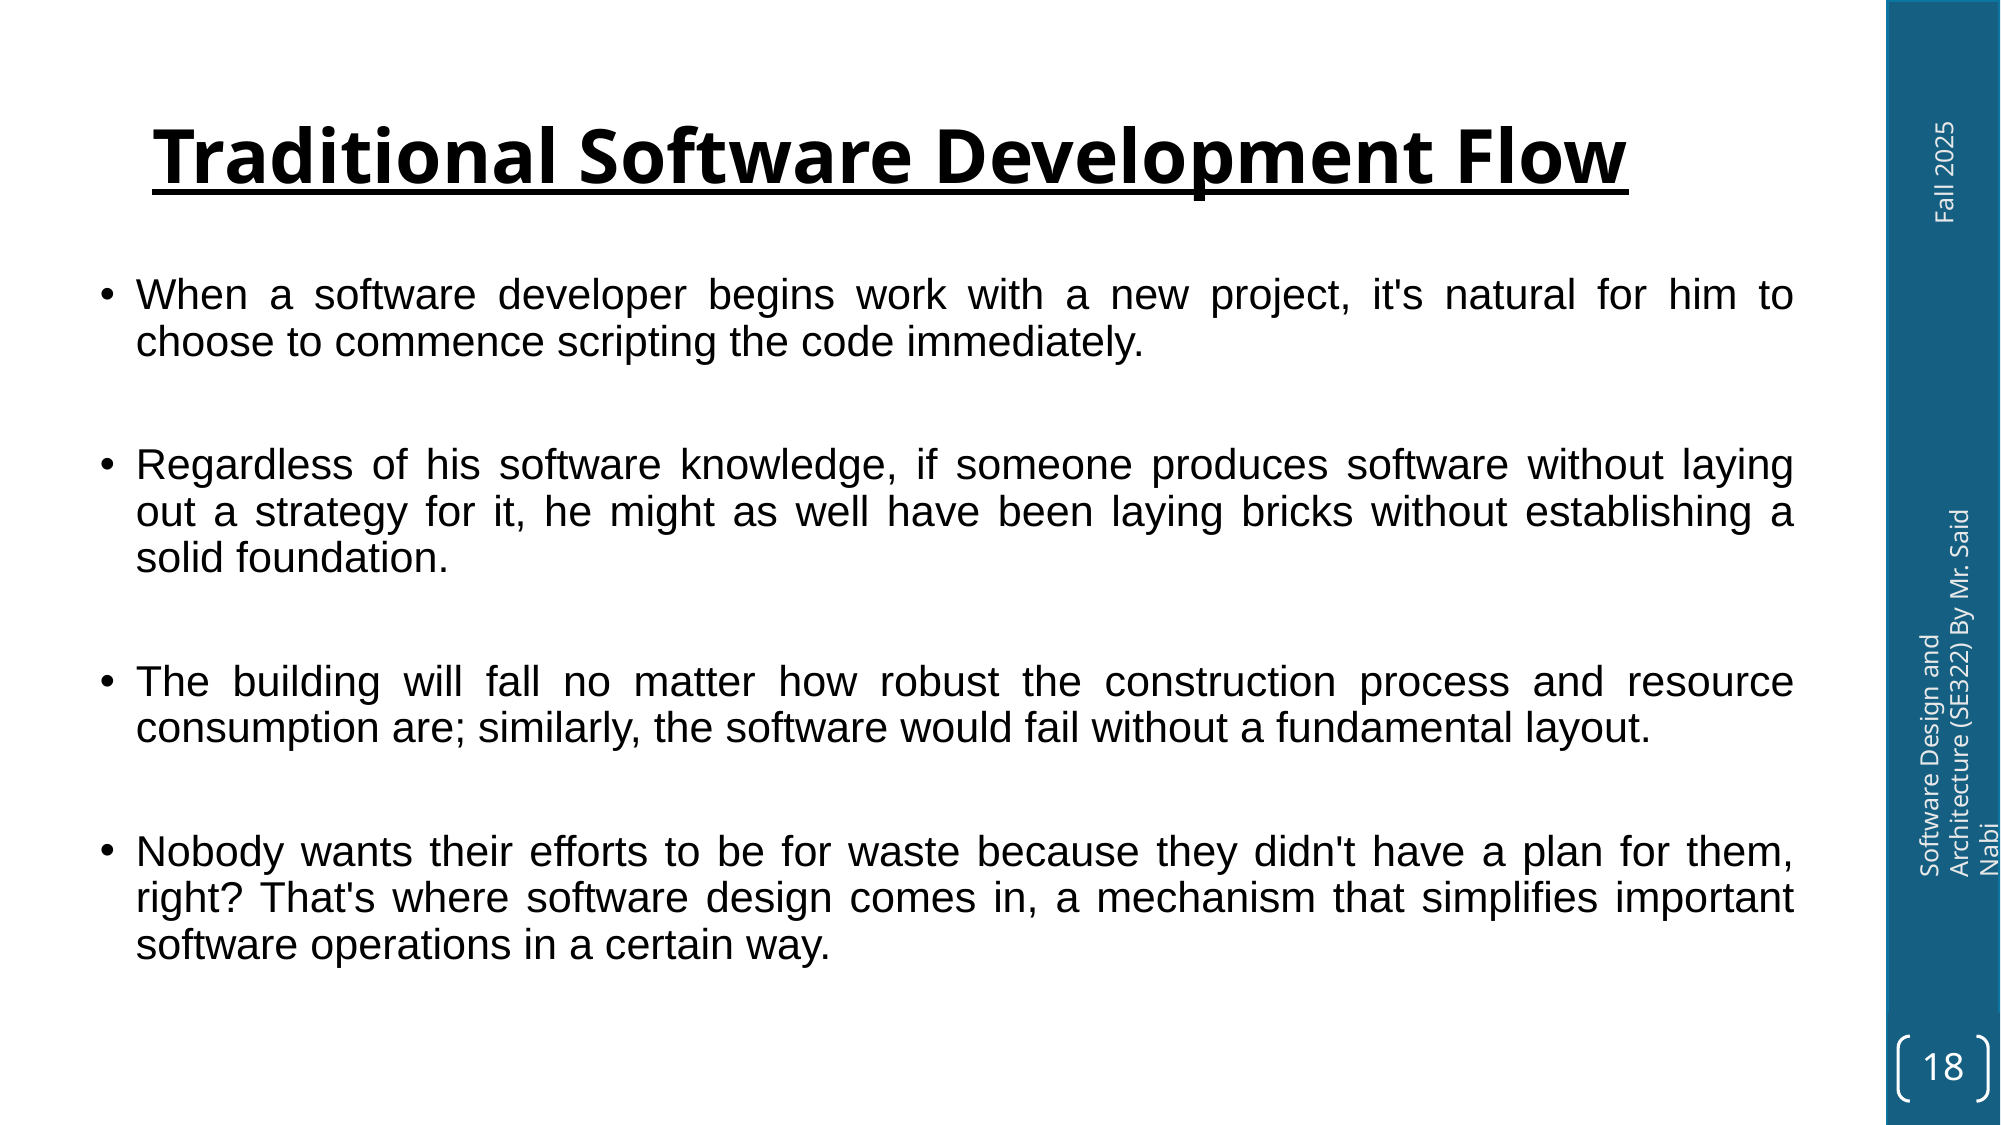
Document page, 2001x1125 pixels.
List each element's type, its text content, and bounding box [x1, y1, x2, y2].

title Traditional Software Development Flow [137, 111, 1863, 216]
list When a software developer begins work with a new project, it's natural for him to choose to commence scripting the code immediately. Regardless of his software knowledge, if someone produces software without laying out a strategy for it, he might as well have been laying bricks without establishing a solid foundation. The building will fall no matter how robust the construction process and resource consumption are; similarly, the software would fail without a fundamental layout. Nobody wants their efforts to be for waste because they didn't have a plan for them, right? That's where software design comes in, a mechanism that simplifies important software operations in a certain way. [85, 265, 1811, 980]
